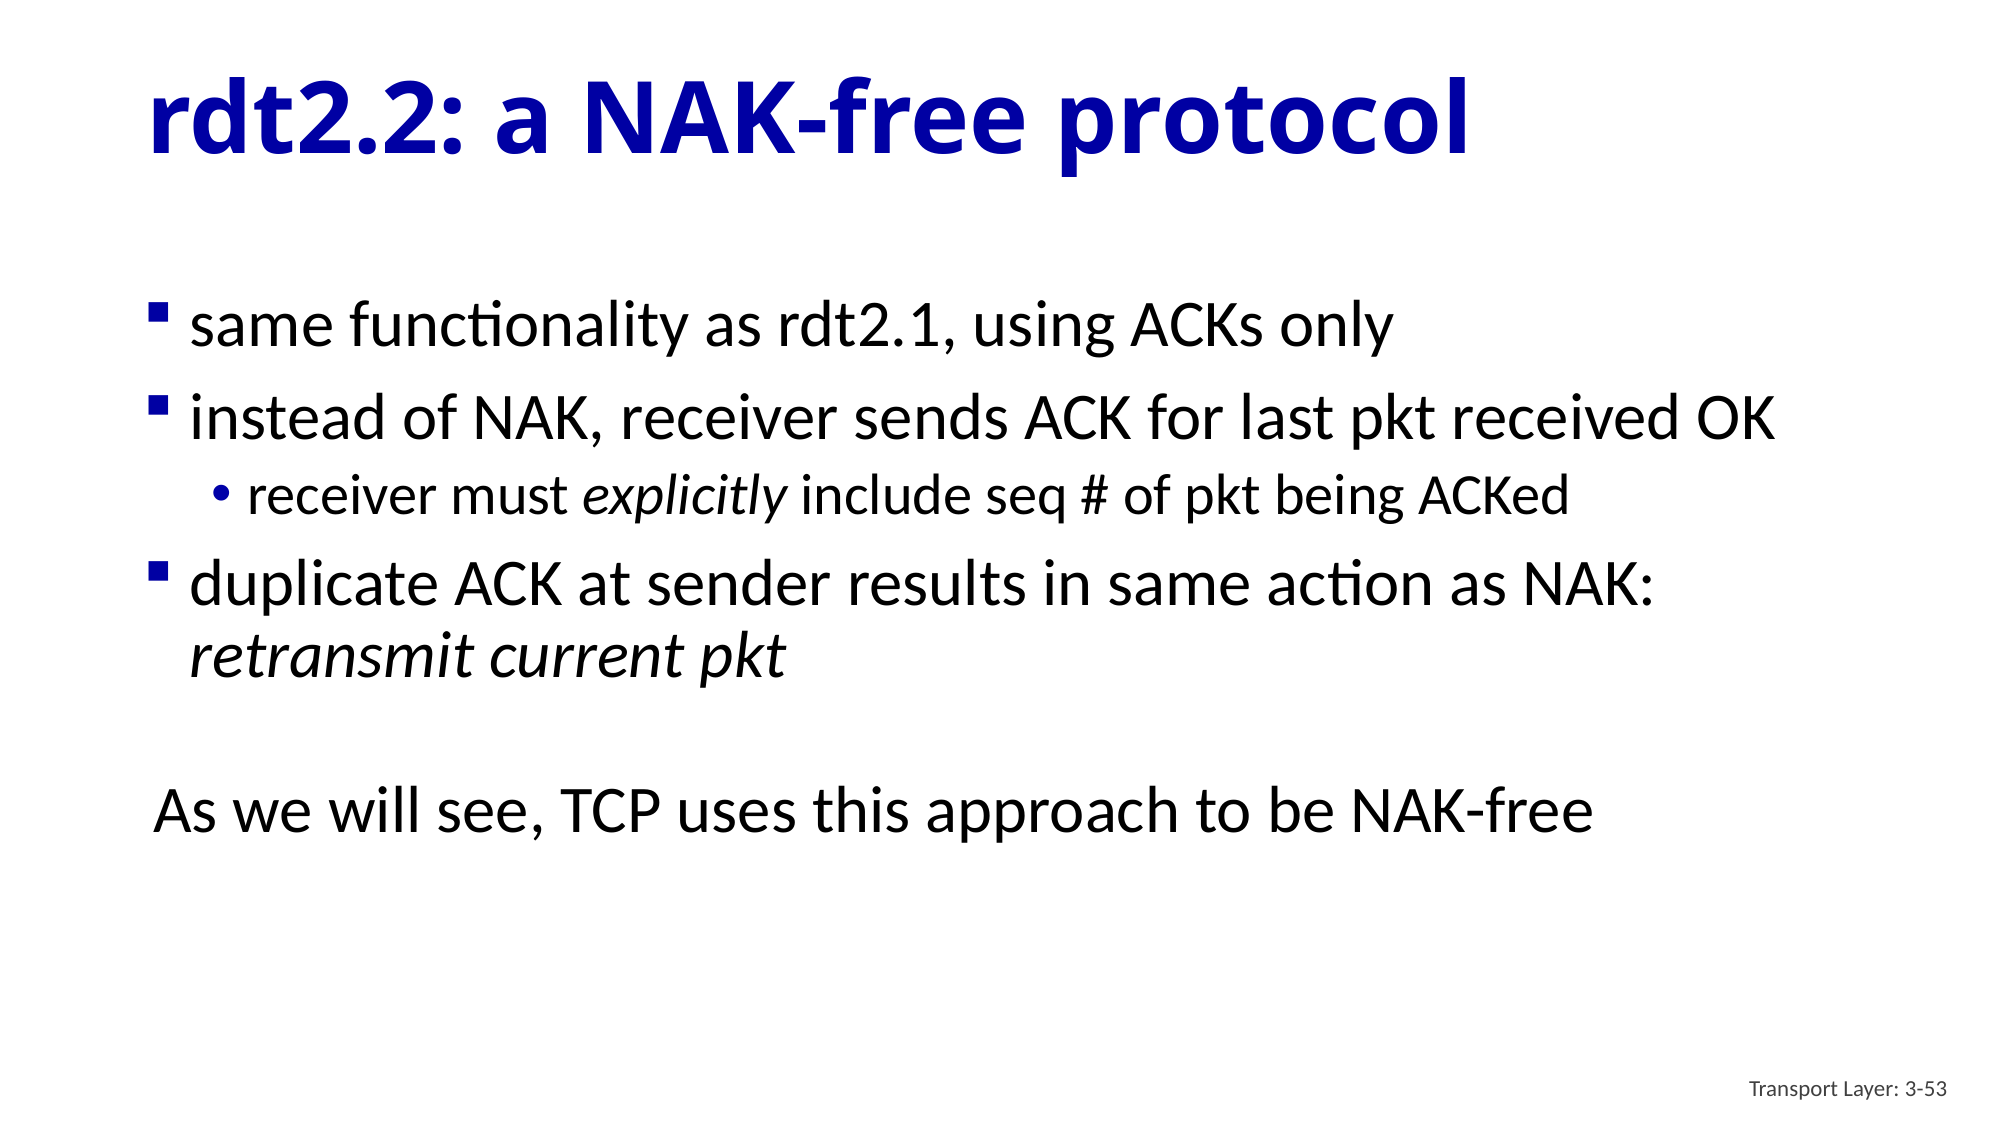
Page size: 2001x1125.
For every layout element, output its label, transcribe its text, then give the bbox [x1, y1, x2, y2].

slide_number Transport Layer: 3-53 [1512, 1056, 1963, 1117]
title rdt2.2: a NAK-free protocol [131, 47, 1952, 195]
text_box same functionality as rdt2.1, using ACKs only instead of NAK, receiver sends ACK for last pkt received OK receiver must explicitly include seq # of pkt being ACKed duplicate ACK at sender results in same action as NAK: retransmit current pkt [99, 281, 1901, 837]
text_box As we will see, TCP uses this approach to be NAK-free [138, 758, 1611, 854]
